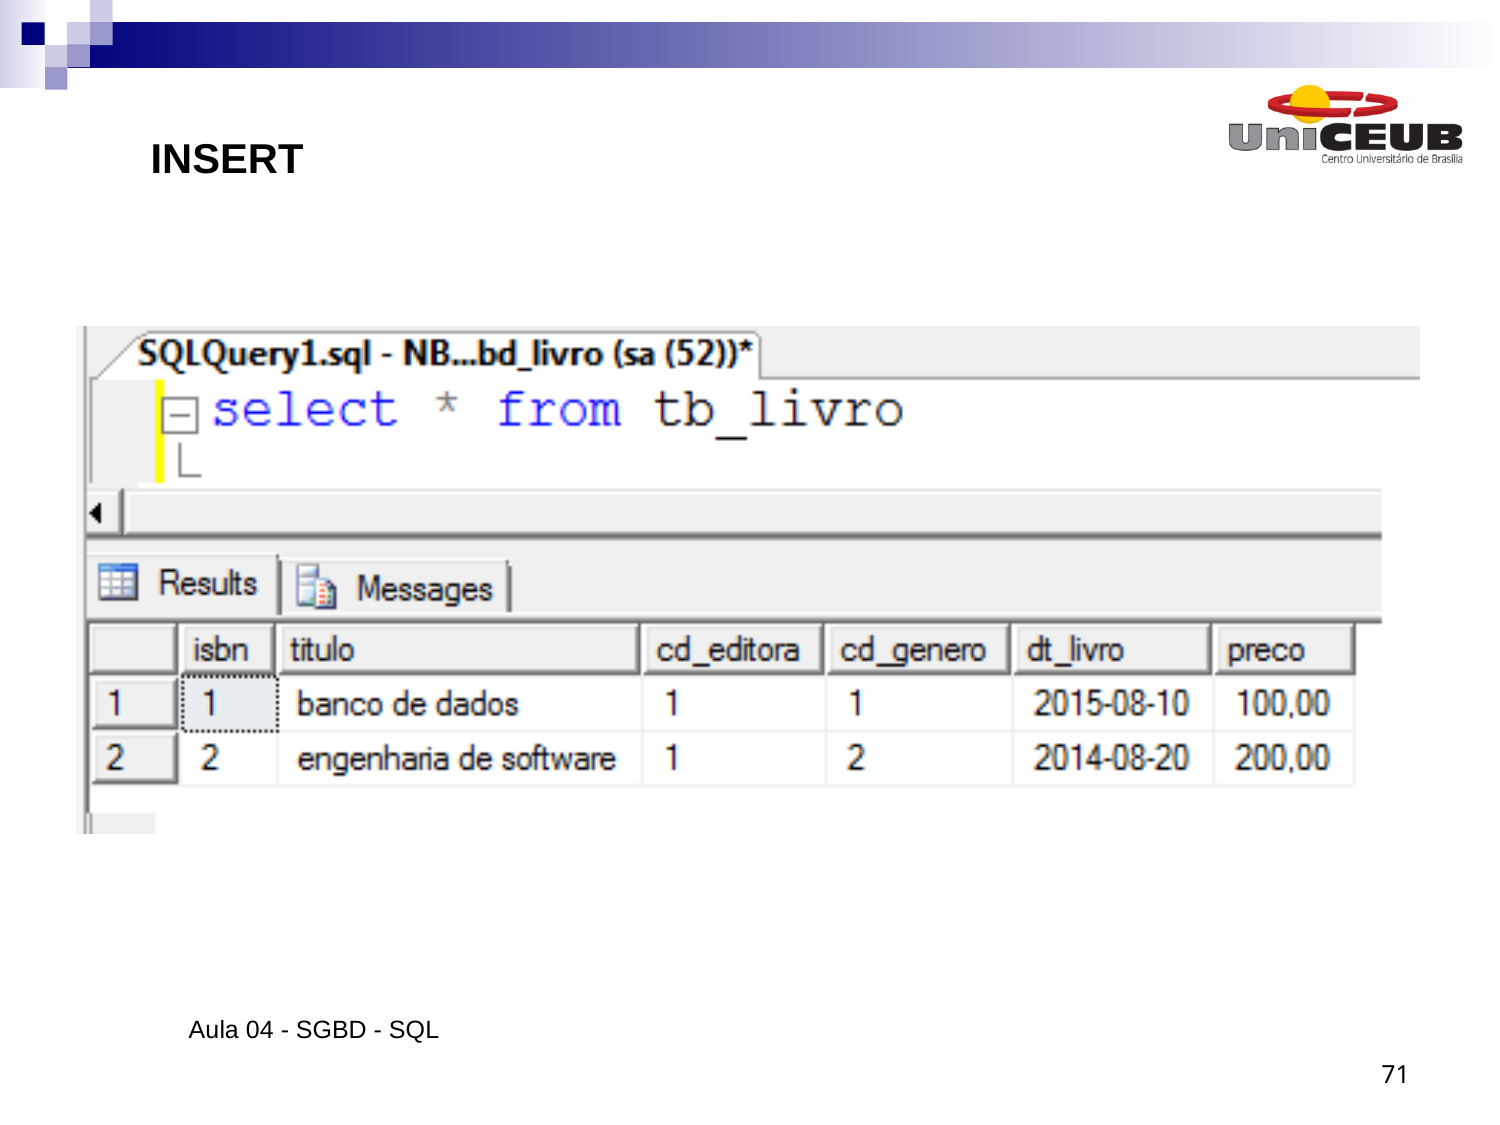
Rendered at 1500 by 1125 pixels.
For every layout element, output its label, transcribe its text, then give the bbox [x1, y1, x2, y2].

text_box ‹#› [1074, 1024, 1425, 1100]
picture [76, 326, 1421, 835]
text_box INSERT [135, 123, 1140, 190]
picture [1227, 83, 1464, 165]
footer Aula 04 - SGBD - SQL [76, 975, 552, 1051]
